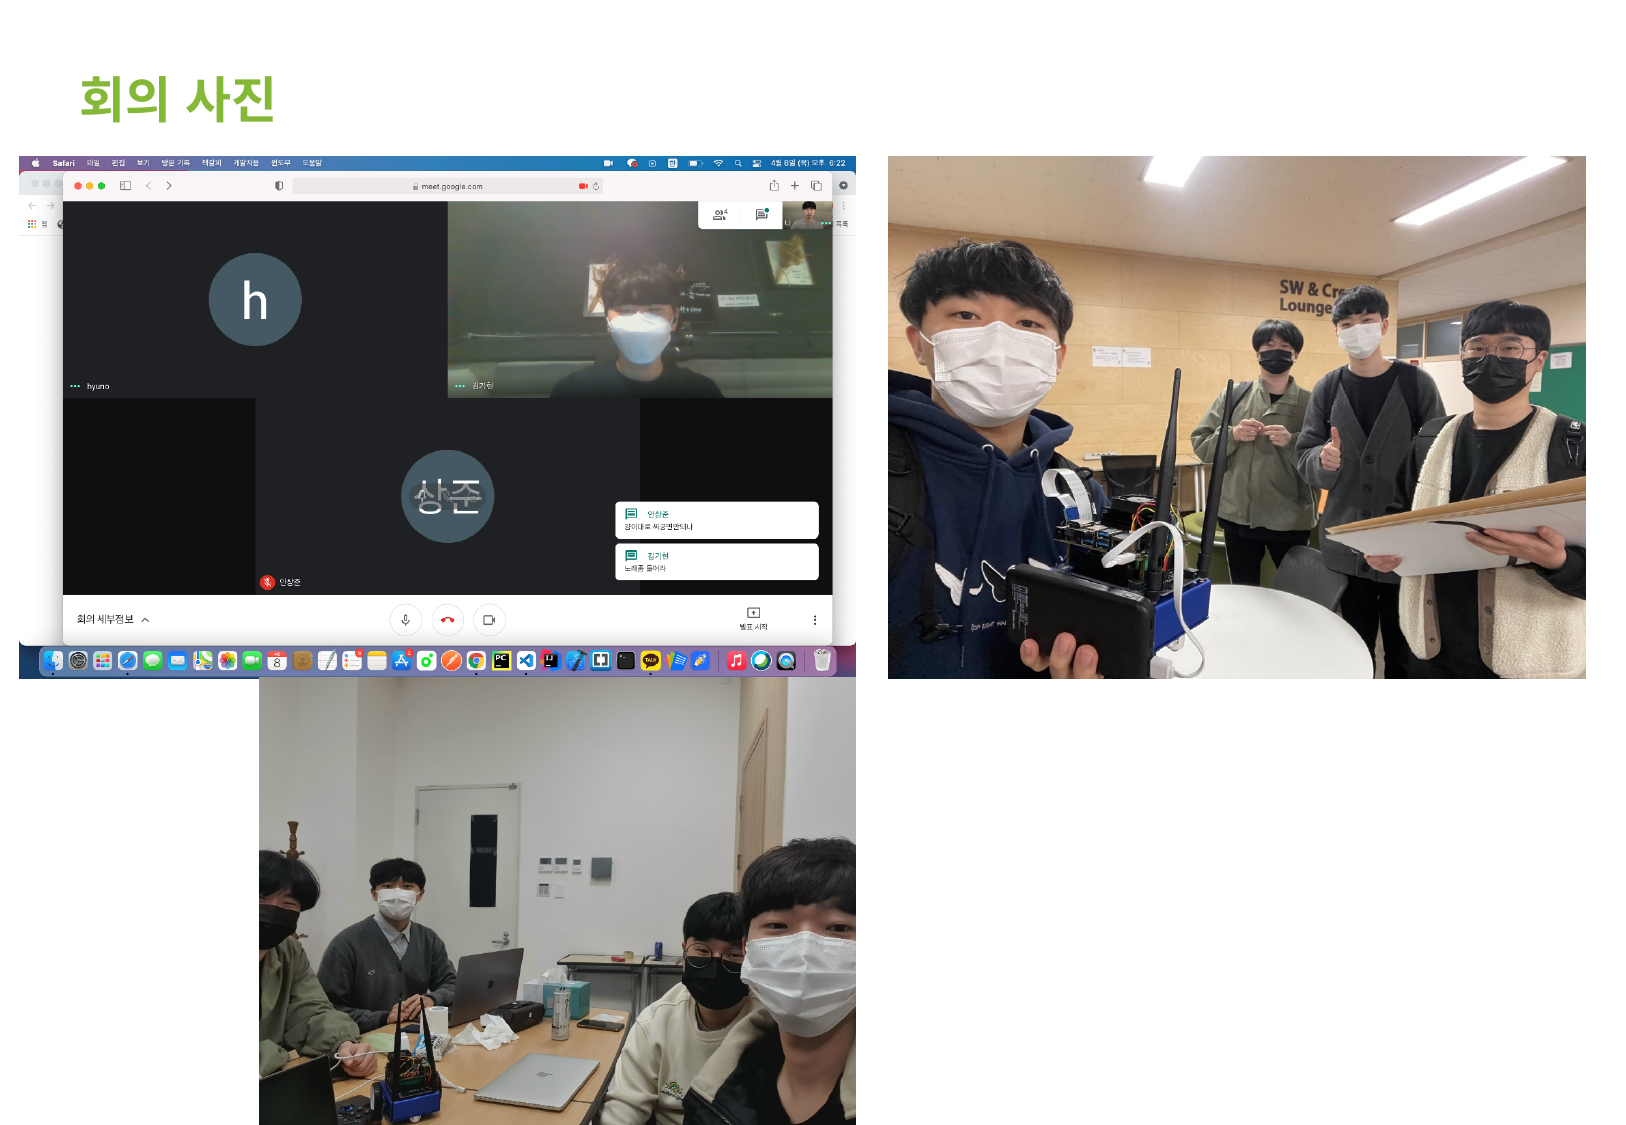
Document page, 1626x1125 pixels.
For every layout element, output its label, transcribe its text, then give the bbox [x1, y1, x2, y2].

picture [888, 156, 1586, 679]
text_box 회의 사진 [64, 61, 293, 137]
picture [19, 156, 856, 1125]
